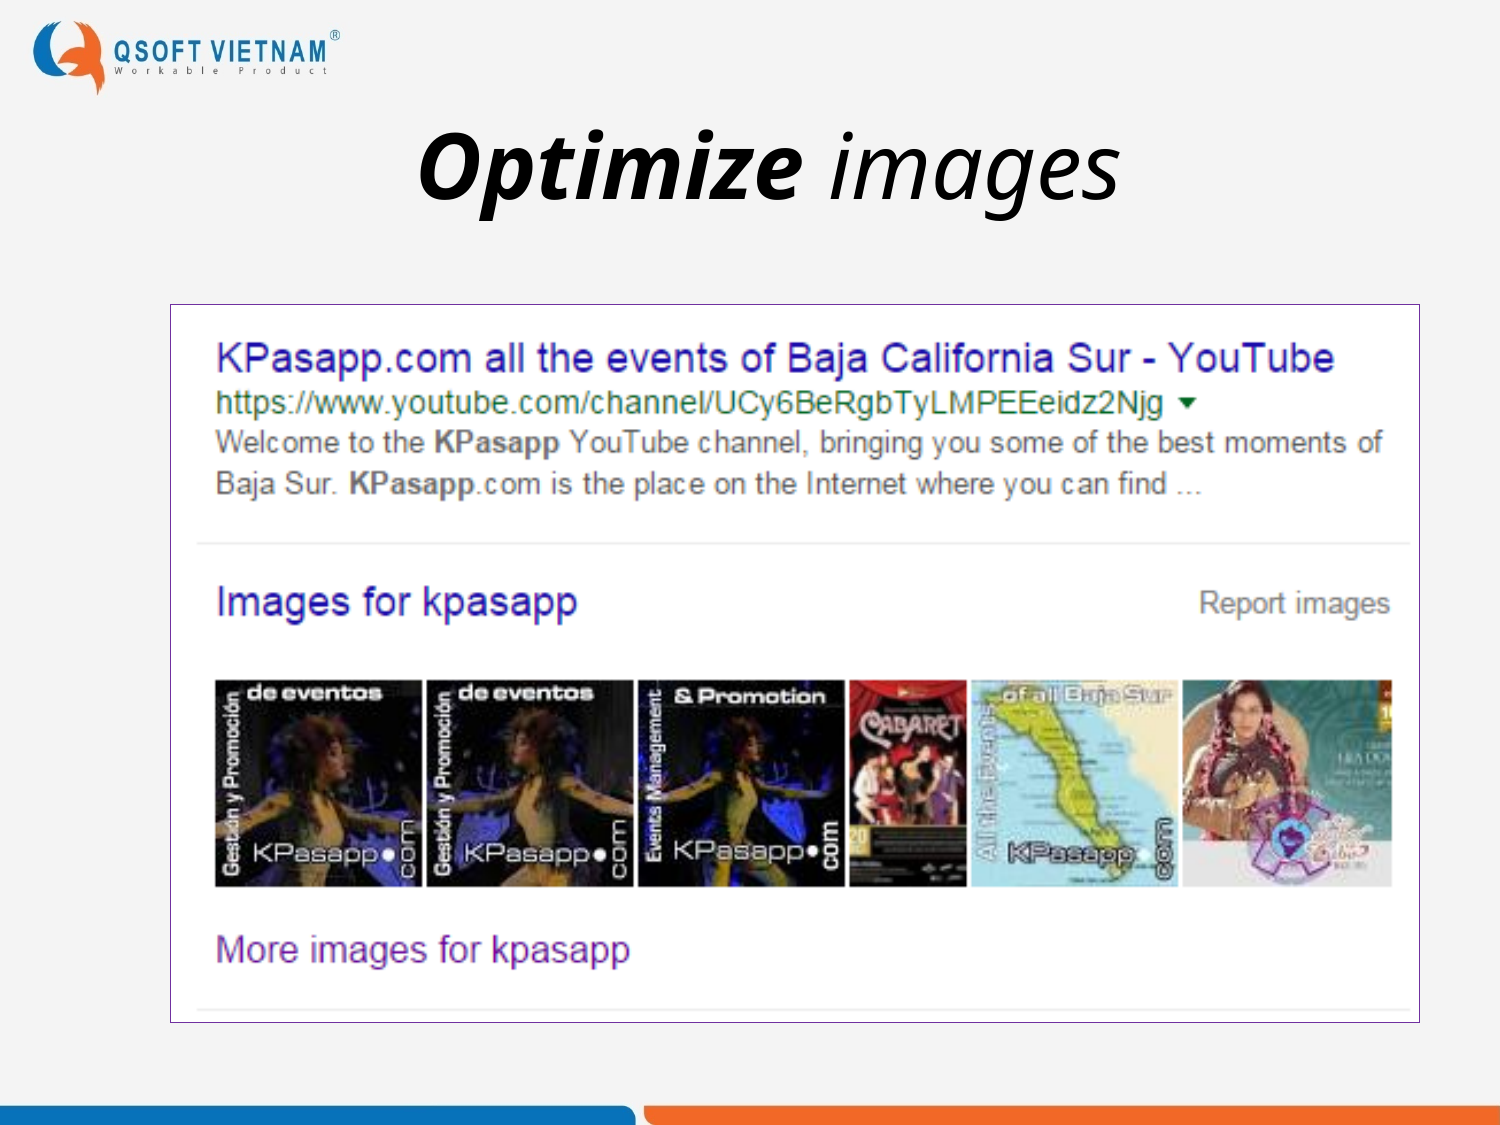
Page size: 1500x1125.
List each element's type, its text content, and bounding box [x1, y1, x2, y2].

picture [0, 0, 1500, 1125]
title Optimize images [93, 101, 1445, 224]
